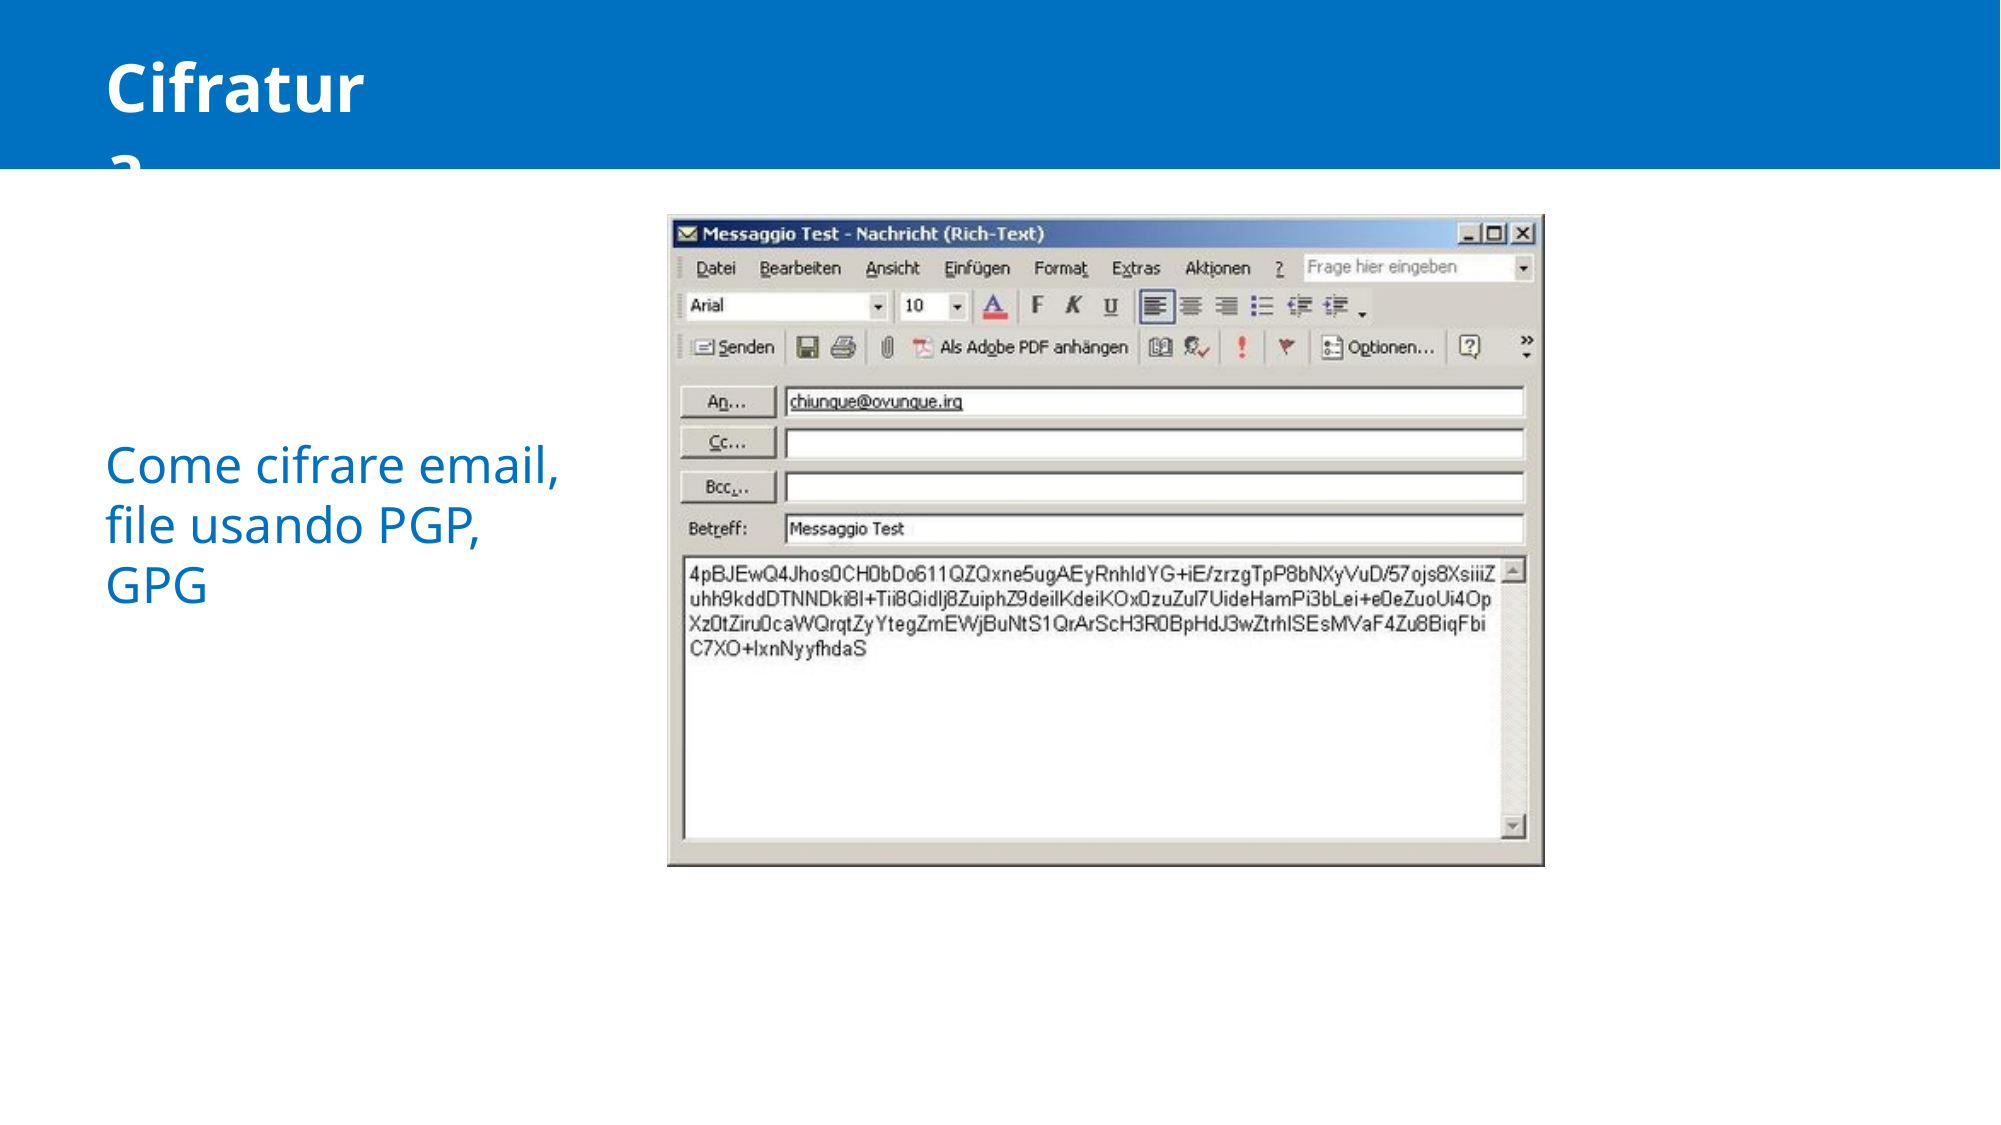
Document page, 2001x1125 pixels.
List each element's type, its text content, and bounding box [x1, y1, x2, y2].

text_box Cifratura [90, 38, 402, 214]
text_box Come cifrare email, file usando PGP, GPG [90, 426, 603, 622]
picture [667, 214, 1545, 867]
